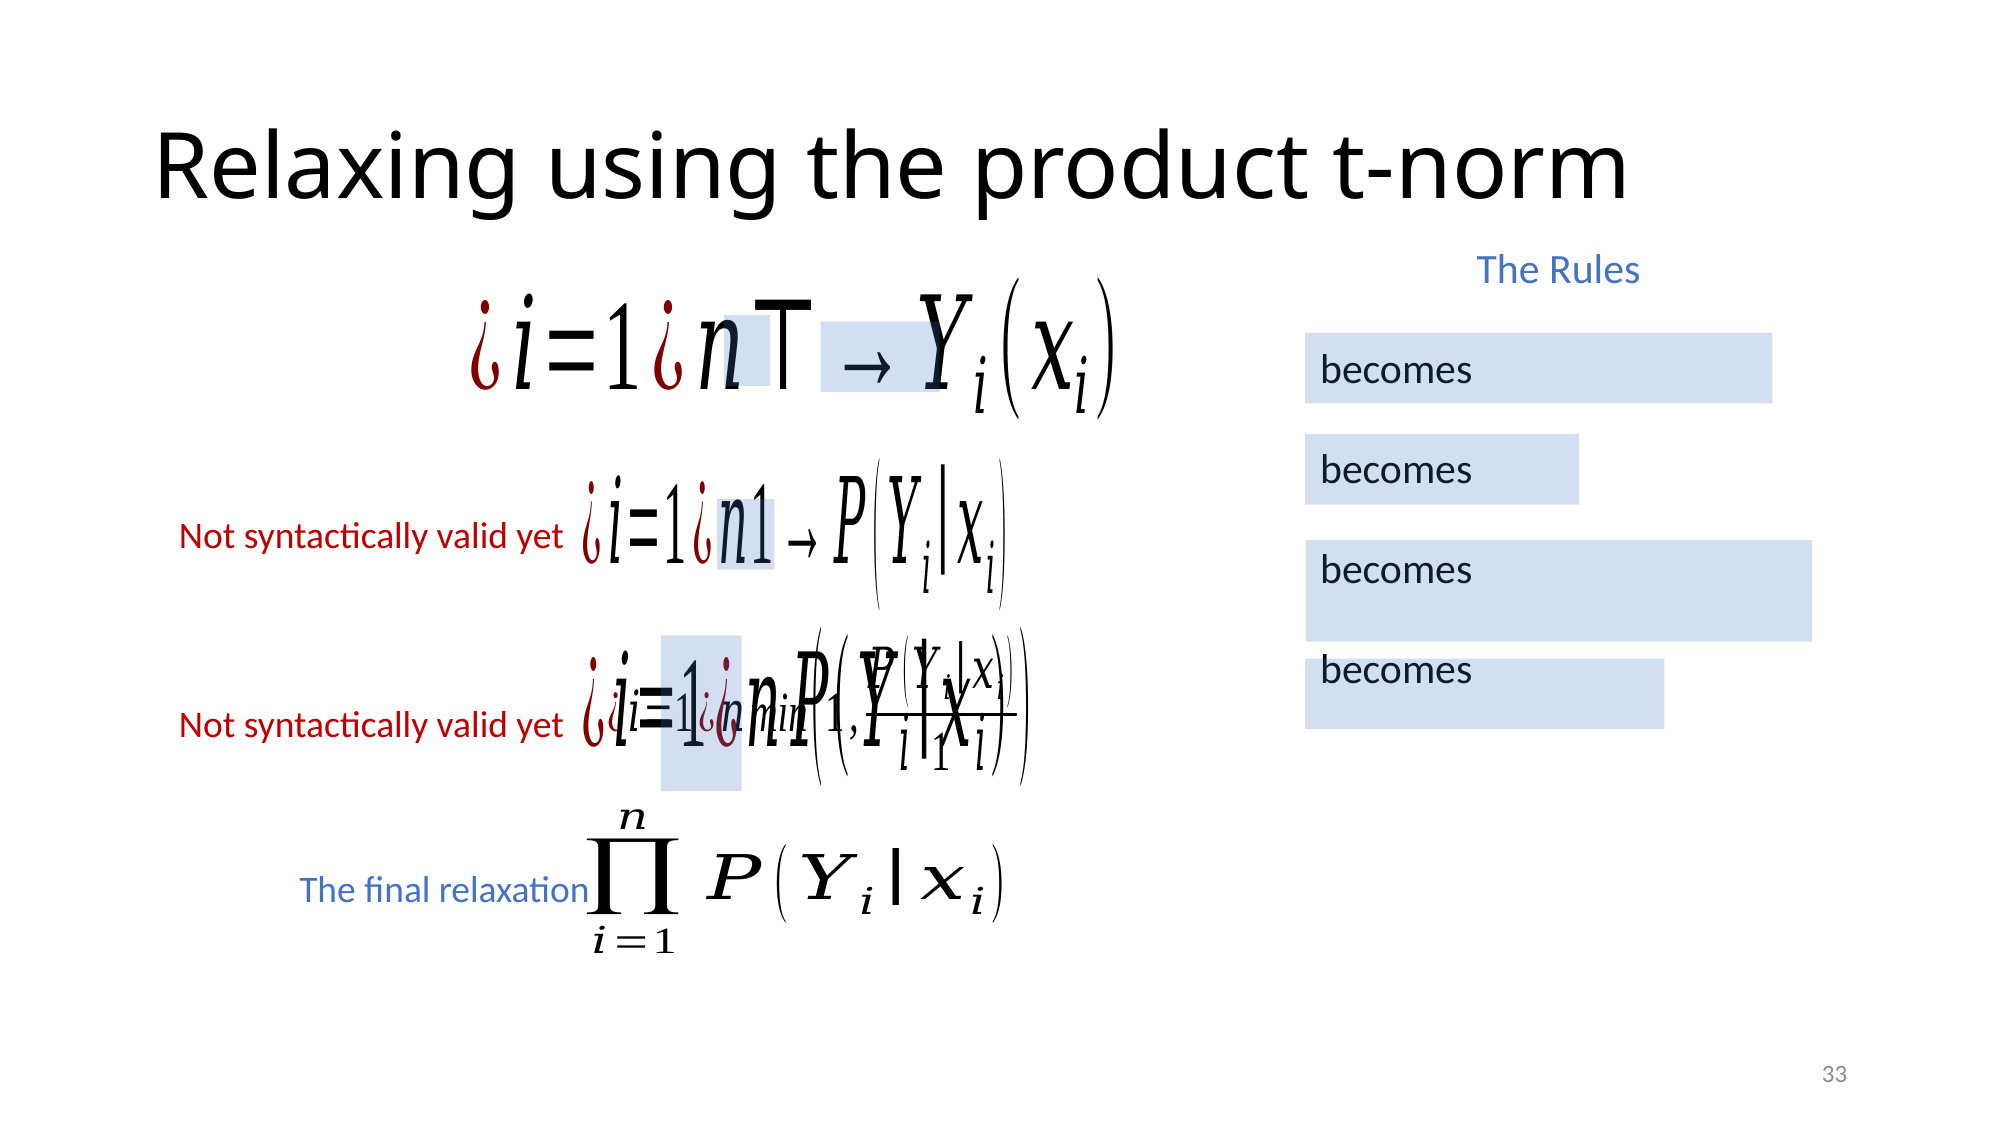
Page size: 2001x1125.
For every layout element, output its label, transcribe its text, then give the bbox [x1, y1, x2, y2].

text_box Not syntactically valid yet [164, 503, 580, 564]
slide_number 32 [1412, 1042, 1863, 1103]
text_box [724, 315, 1773, 498]
text_box Not syntactically valid yet [164, 692, 580, 752]
title Relaxing using the product t-norm [137, 59, 1863, 278]
text_box The final relaxation [284, 857, 605, 918]
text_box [660, 635, 1665, 792]
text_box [717, 498, 1813, 642]
